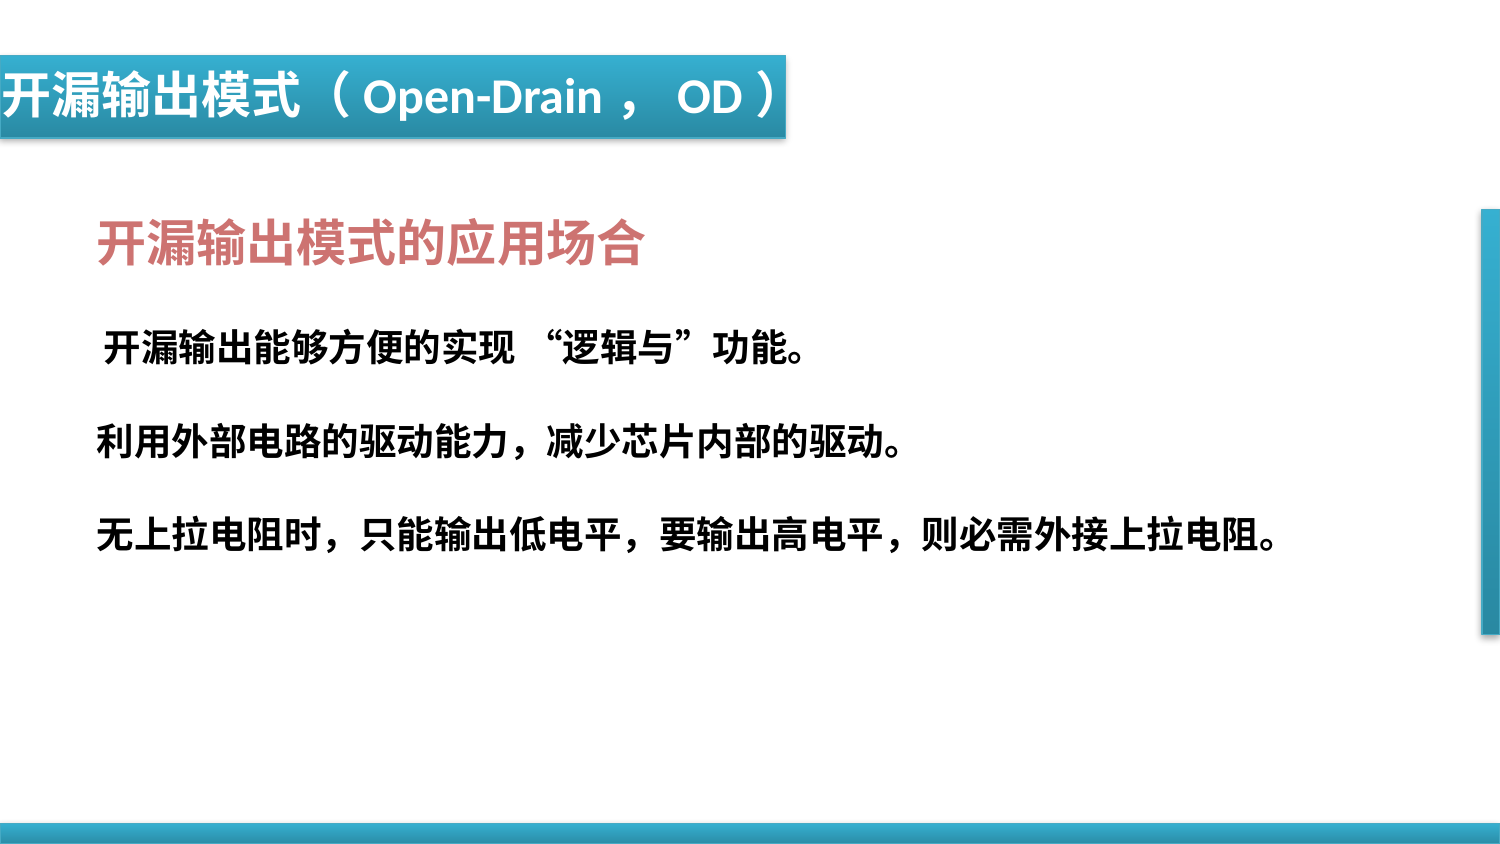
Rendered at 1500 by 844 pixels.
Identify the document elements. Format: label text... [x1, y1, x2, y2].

text_box 利用外部电路的驱动能力，减少芯片内部的驱动。 [81, 410, 1055, 470]
text_box 开漏输出能够方便的实现 “逻辑与”功能。 [89, 316, 841, 377]
text_box 开漏输出模式（Open-Drain，OD） [0, 55, 820, 131]
text_box 无上拉电阻时，只能输出低电平，要输出高电平，则必需外接上拉电阻。 [82, 503, 1325, 564]
text_box 开漏输出模式的应用场合 [82, 210, 697, 280]
text_box [0, 131, 786, 139]
